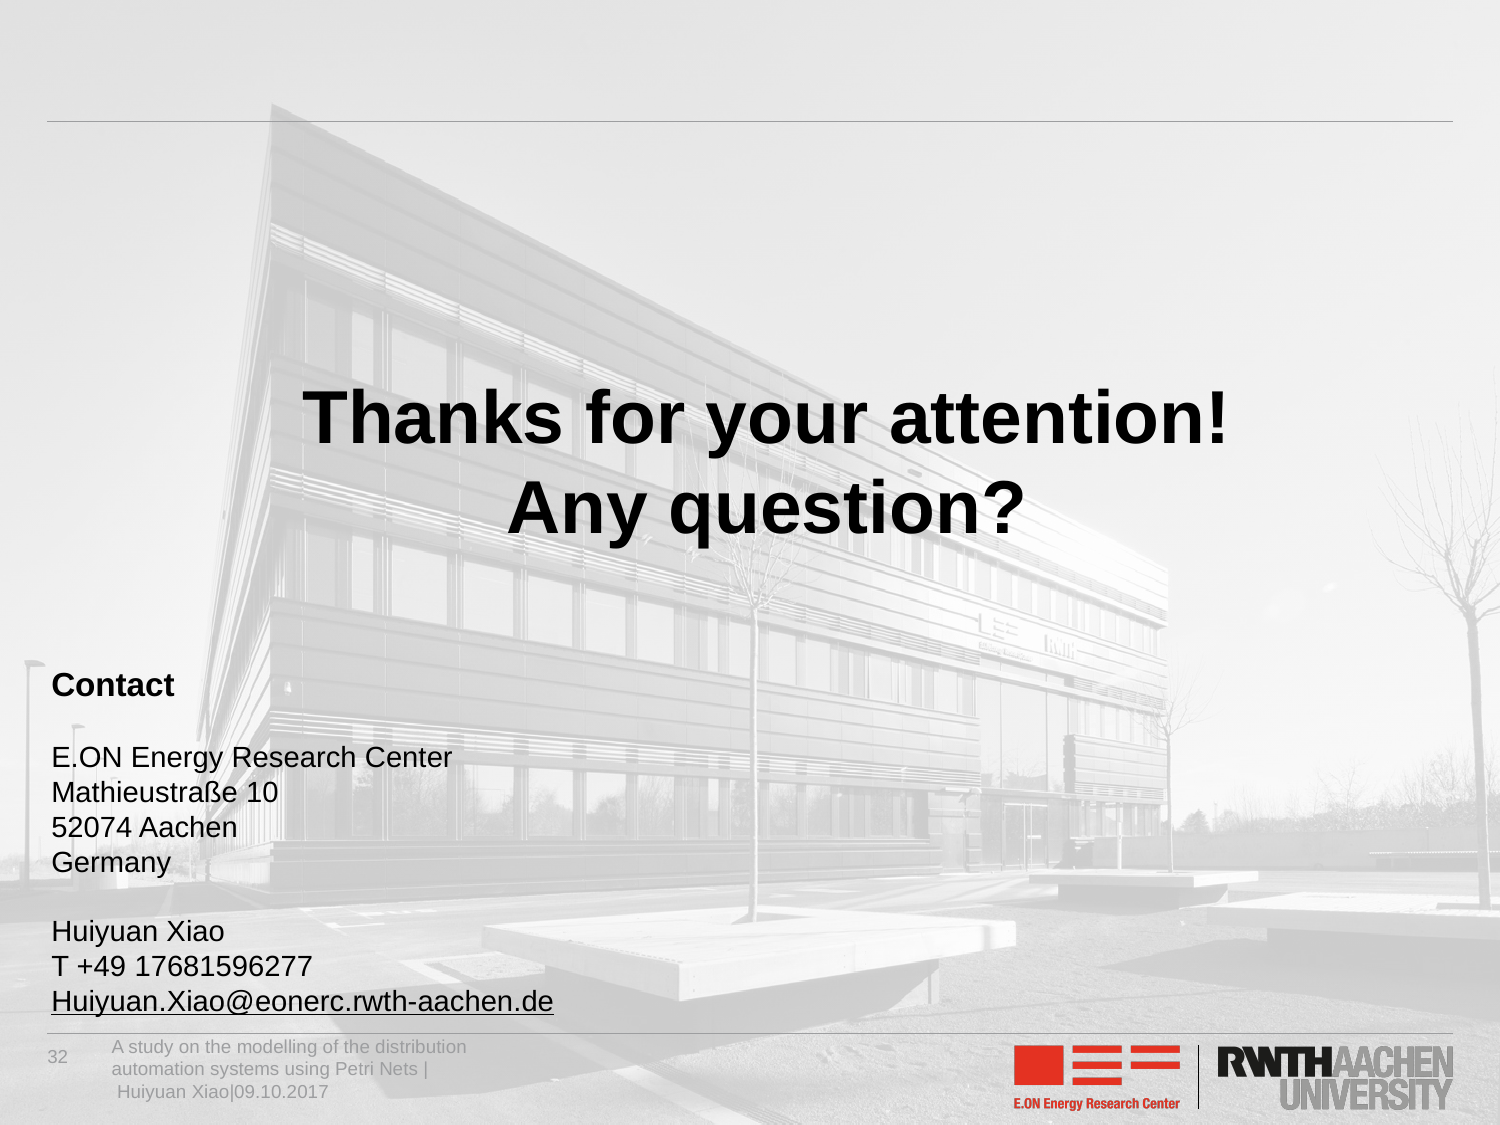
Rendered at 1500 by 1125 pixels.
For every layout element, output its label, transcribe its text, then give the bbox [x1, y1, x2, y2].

picture [1218, 1046, 1453, 1111]
list Contact E.ON Energy Research Center Mathieustraße 10 52074 Aachen Germany Huiyuan Xiao T +49 17681596277 Huiyuan.Xiao@eonerc.rwth-aachen.de [51, 647, 733, 1053]
text_box Thanks for your attention! Any question? [246, 368, 1287, 549]
picture [1013, 1045, 1180, 1112]
